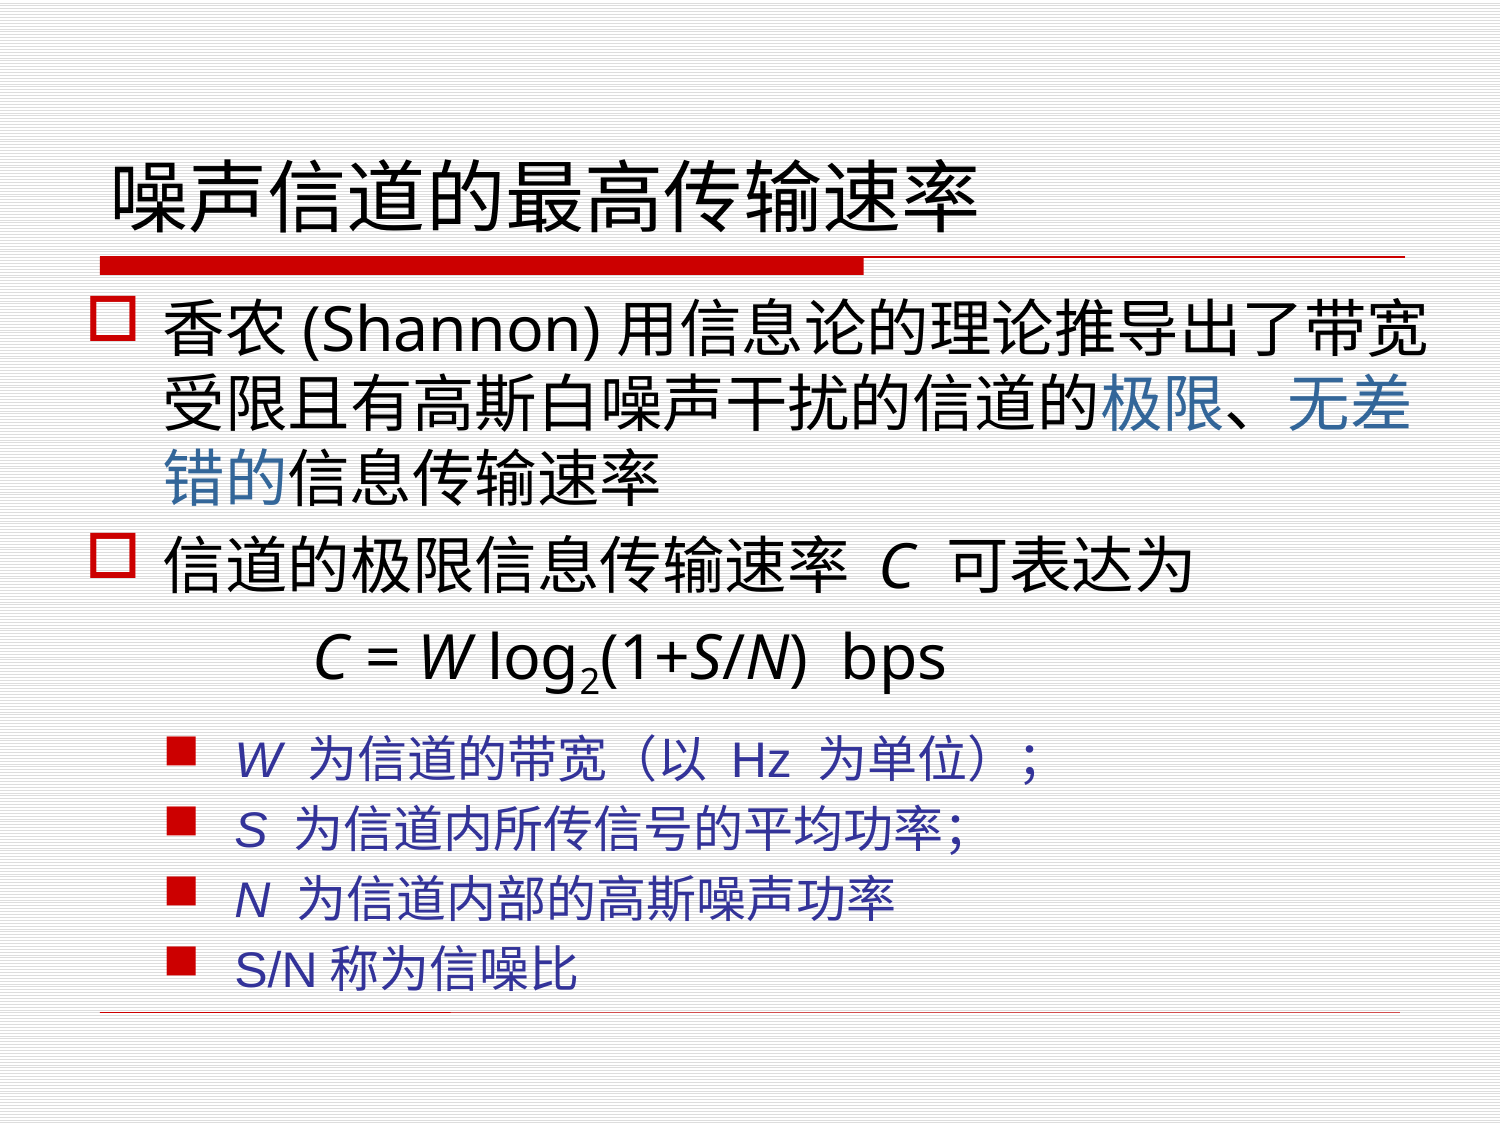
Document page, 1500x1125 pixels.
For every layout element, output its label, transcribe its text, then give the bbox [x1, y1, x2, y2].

list 香农(Shannon)用信息论的理论推导出了带宽受限且有高斯白噪声干扰的信道的极限、无差错的信息传输速率 信道的极限信息传输速率 C 可表达为 C = W log2(1+S/N) bps W 为信道的带宽（以 Hz 为单位）； S 为信道内所传信号的平均功率； N 为信道内部的高斯噪声功率 S/N称为信噪比 [70, 281, 1477, 1026]
title 噪声信道的最高传输速率 [94, 50, 1407, 250]
